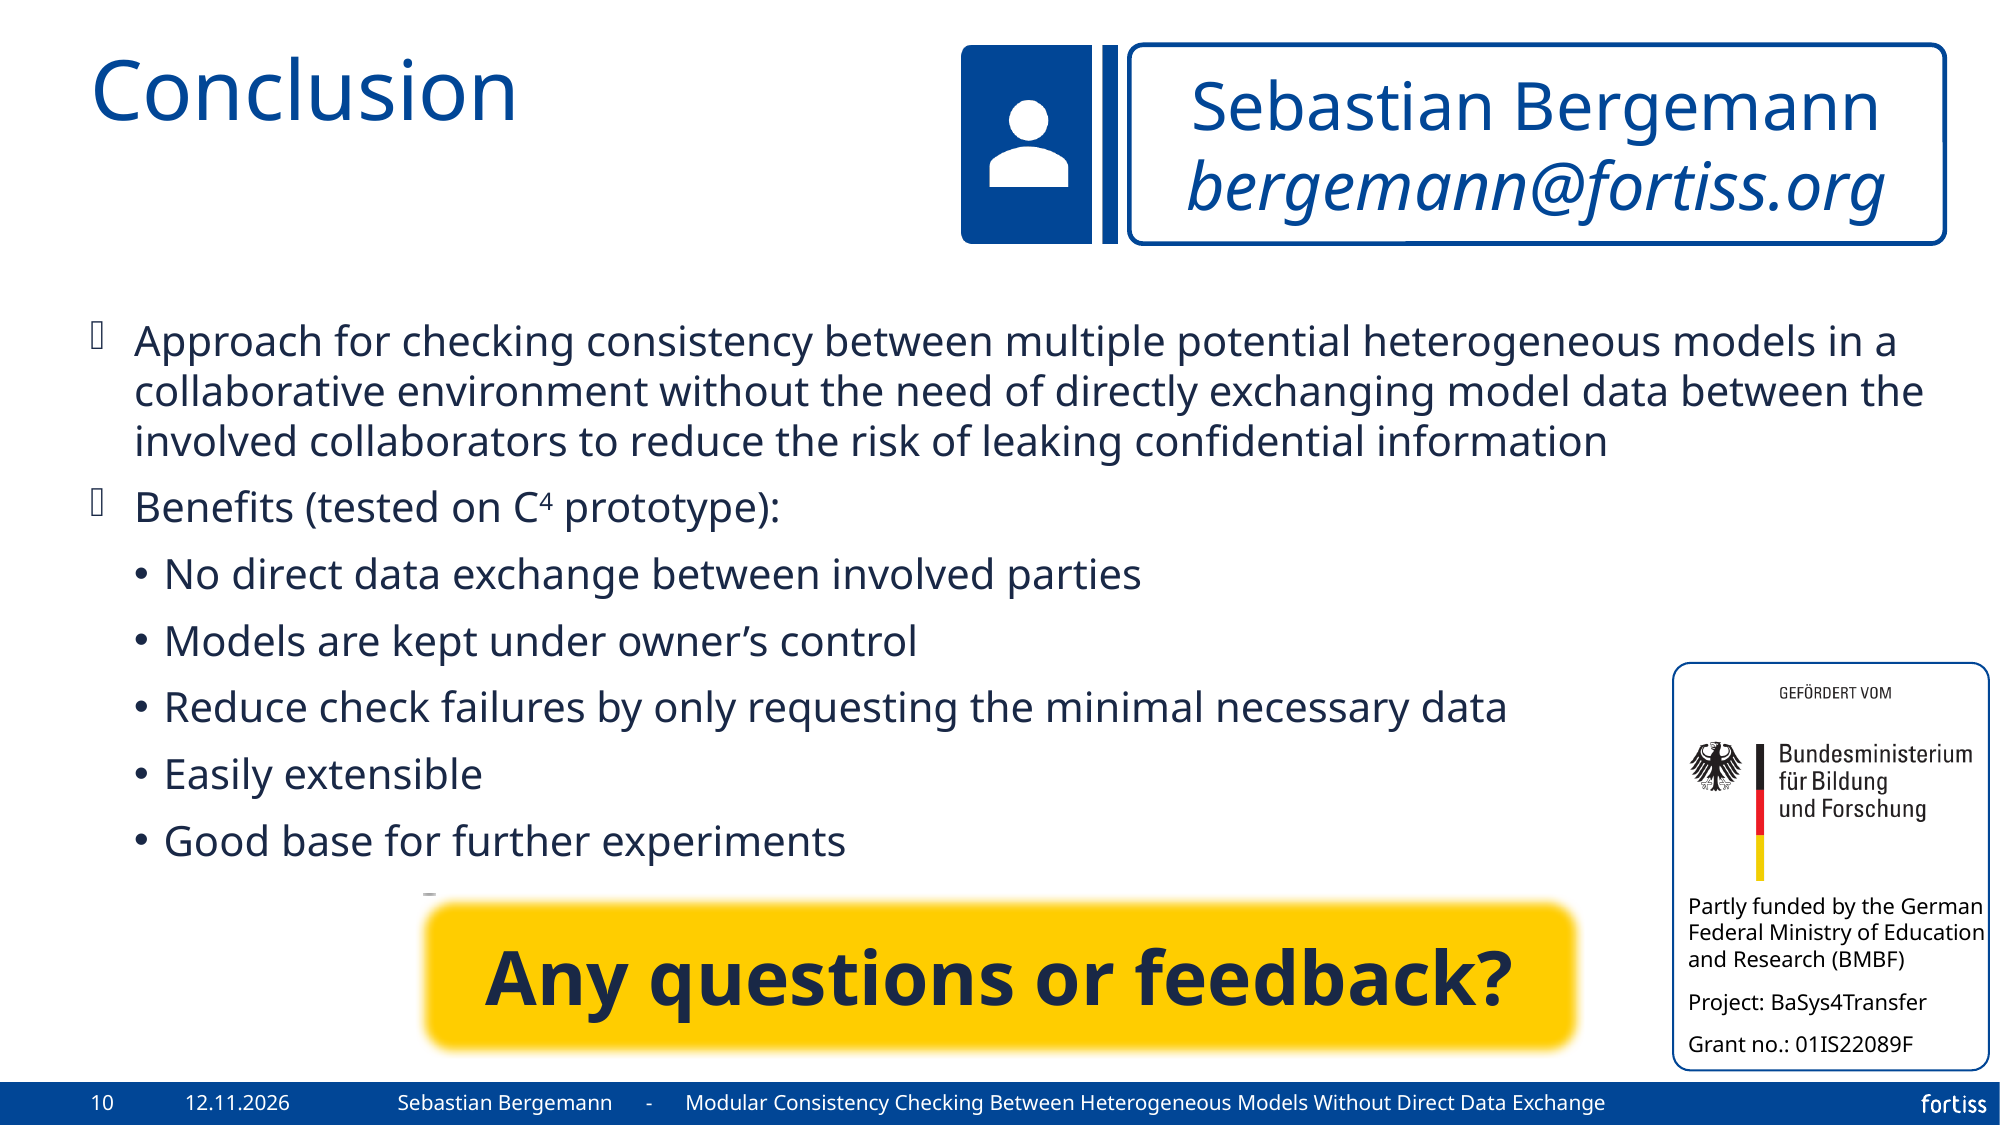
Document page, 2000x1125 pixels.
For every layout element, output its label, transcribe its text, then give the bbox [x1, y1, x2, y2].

footer Sebastian Bergemann - Modular Consistency Checking Between Heterogeneous Models Without Direct Data Exchange [397, 1082, 1851, 1125]
title Conclusion [90, 42, 1138, 138]
list Approach for checking consistency between multiple potential heterogeneous models in a collaborative environment without the need of directly exchanging model data between the involved collaborators to reduce the risk of leaking confidential information Benefits (tested on C4 prototype): No direct data exchange between involved parties Models are kept under owner’s control Reduce check failures by only requesting the minimal necessary data Easily extensible Good base for further experiments [90, 314, 1945, 1012]
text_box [1672, 662, 2000, 1071]
footer Sebastian Bergemann - Modular Consistency Checking Between Heterogeneous Models Without Direct Data Exchange [422, 900, 1578, 1012]
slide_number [185, 1082, 397, 1125]
text_box Any questions or feedback? [428, 907, 1572, 1044]
slide_number 10 [425, 903, 1576, 1012]
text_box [916, 44, 1946, 244]
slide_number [420, 898, 1581, 1012]
slide_number 10 [90, 1082, 185, 1125]
